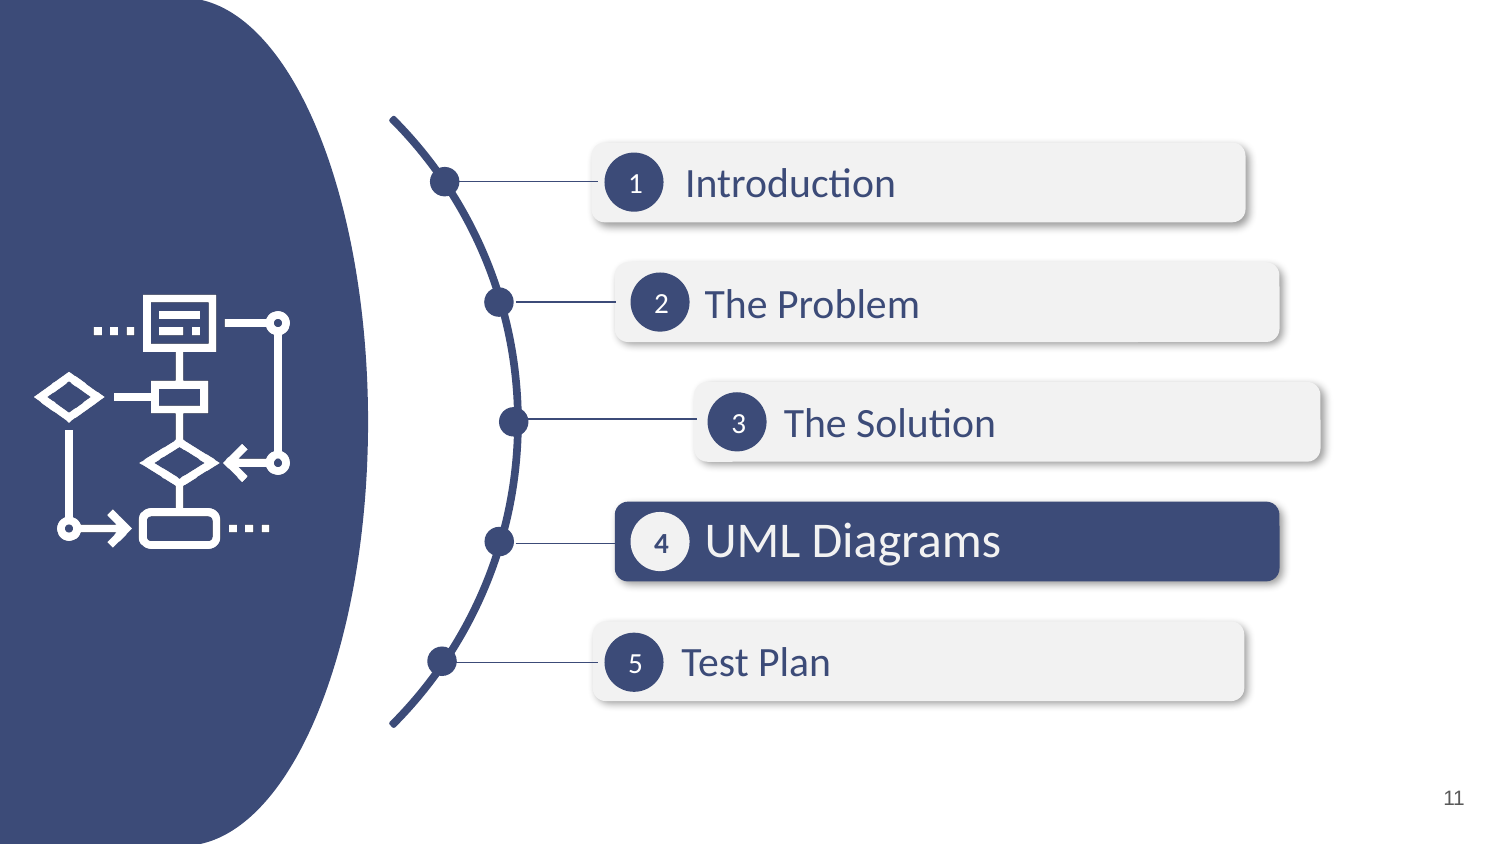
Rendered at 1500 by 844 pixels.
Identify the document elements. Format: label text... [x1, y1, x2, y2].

picture [31, 290, 295, 553]
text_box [0, 0, 1321, 844]
slide_number 11 [1389, 764, 1480, 830]
